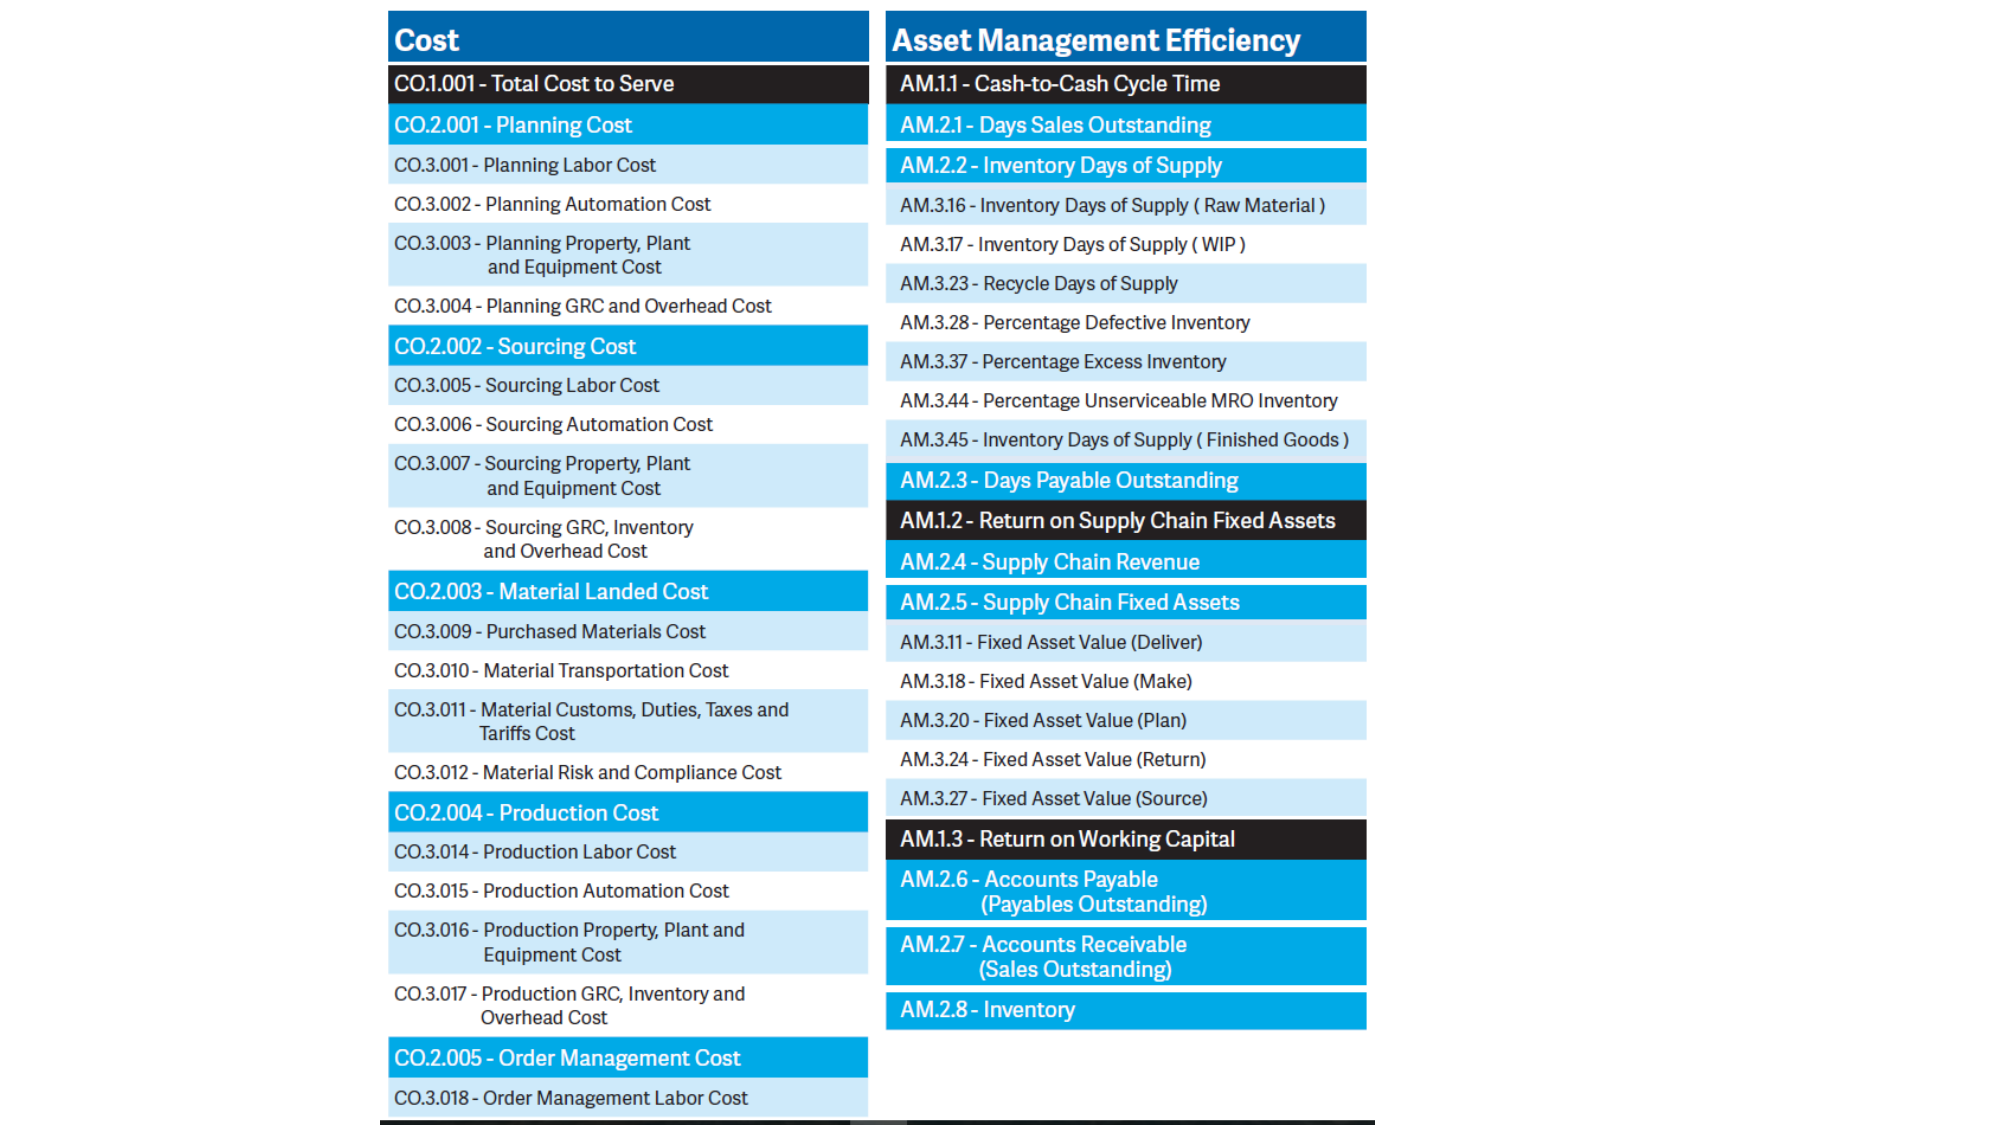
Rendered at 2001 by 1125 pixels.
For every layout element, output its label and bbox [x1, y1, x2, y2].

picture [380, 0, 1375, 1125]
